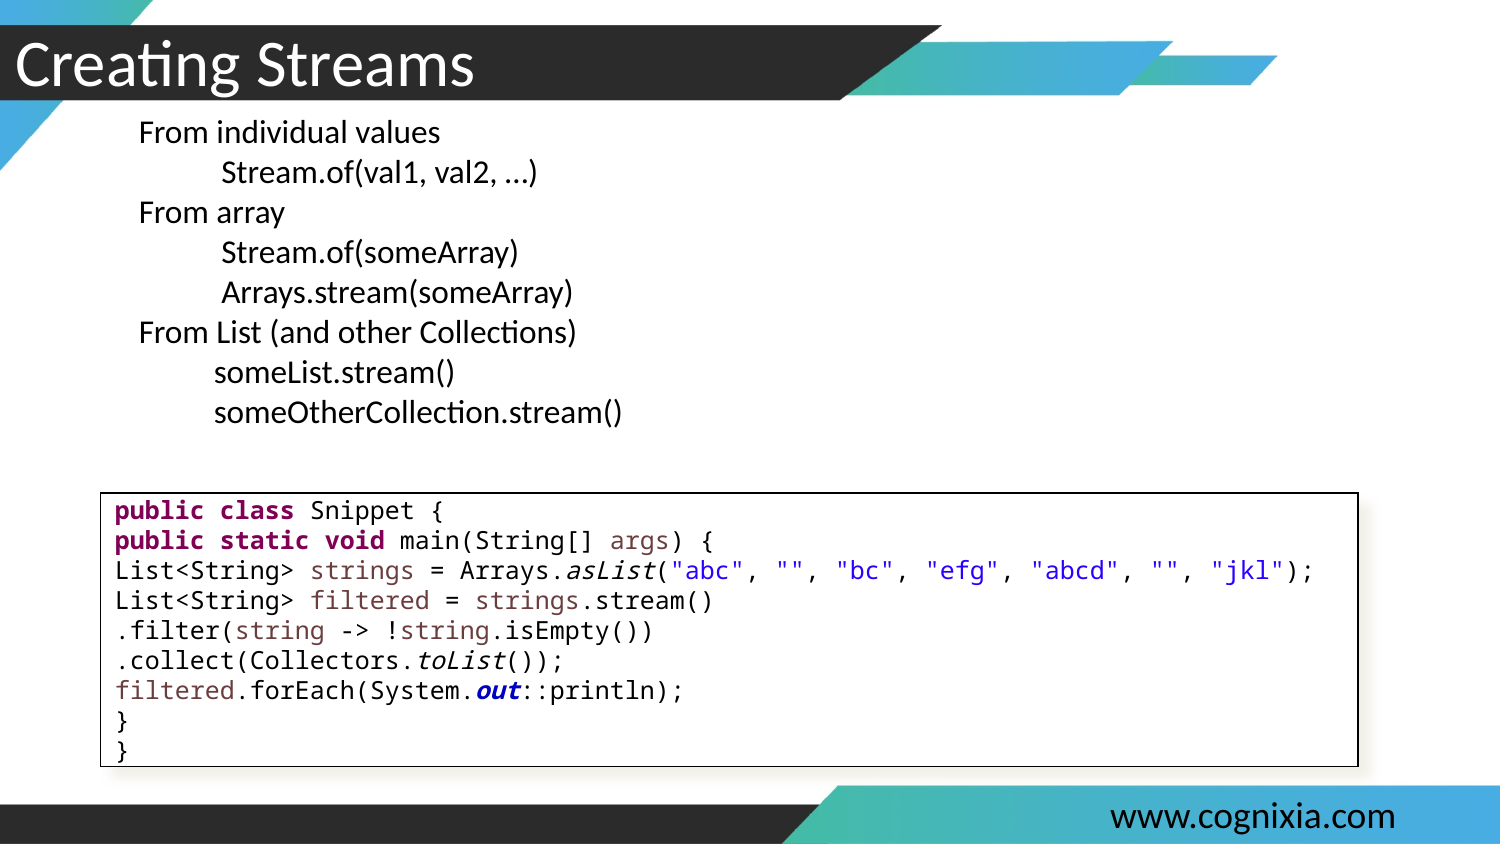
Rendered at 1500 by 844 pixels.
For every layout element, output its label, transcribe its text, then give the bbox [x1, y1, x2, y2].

list From individual values Stream.of(val1, val2, …) From array Stream.of(someArray) Arrays.stream(someArray) From List (and other Collections) someList.stream() someOtherCollection.stream() [123, 102, 1221, 492]
picture [0, 0, 1500, 844]
text_box Creating Streams [0, 21, 838, 97]
text_box public class Snippet { public static void main(String[] args) { List<String> strings = Arrays.asList("abc", "", "bc", "efg", "abcd", "", "jkl"); List<String> filtered = strings.stream() .filter(string -> !string.isEmpty()) .collect(Collectors.toList()); filtered.forEach(System.out::println); } } [100, 492, 1359, 767]
